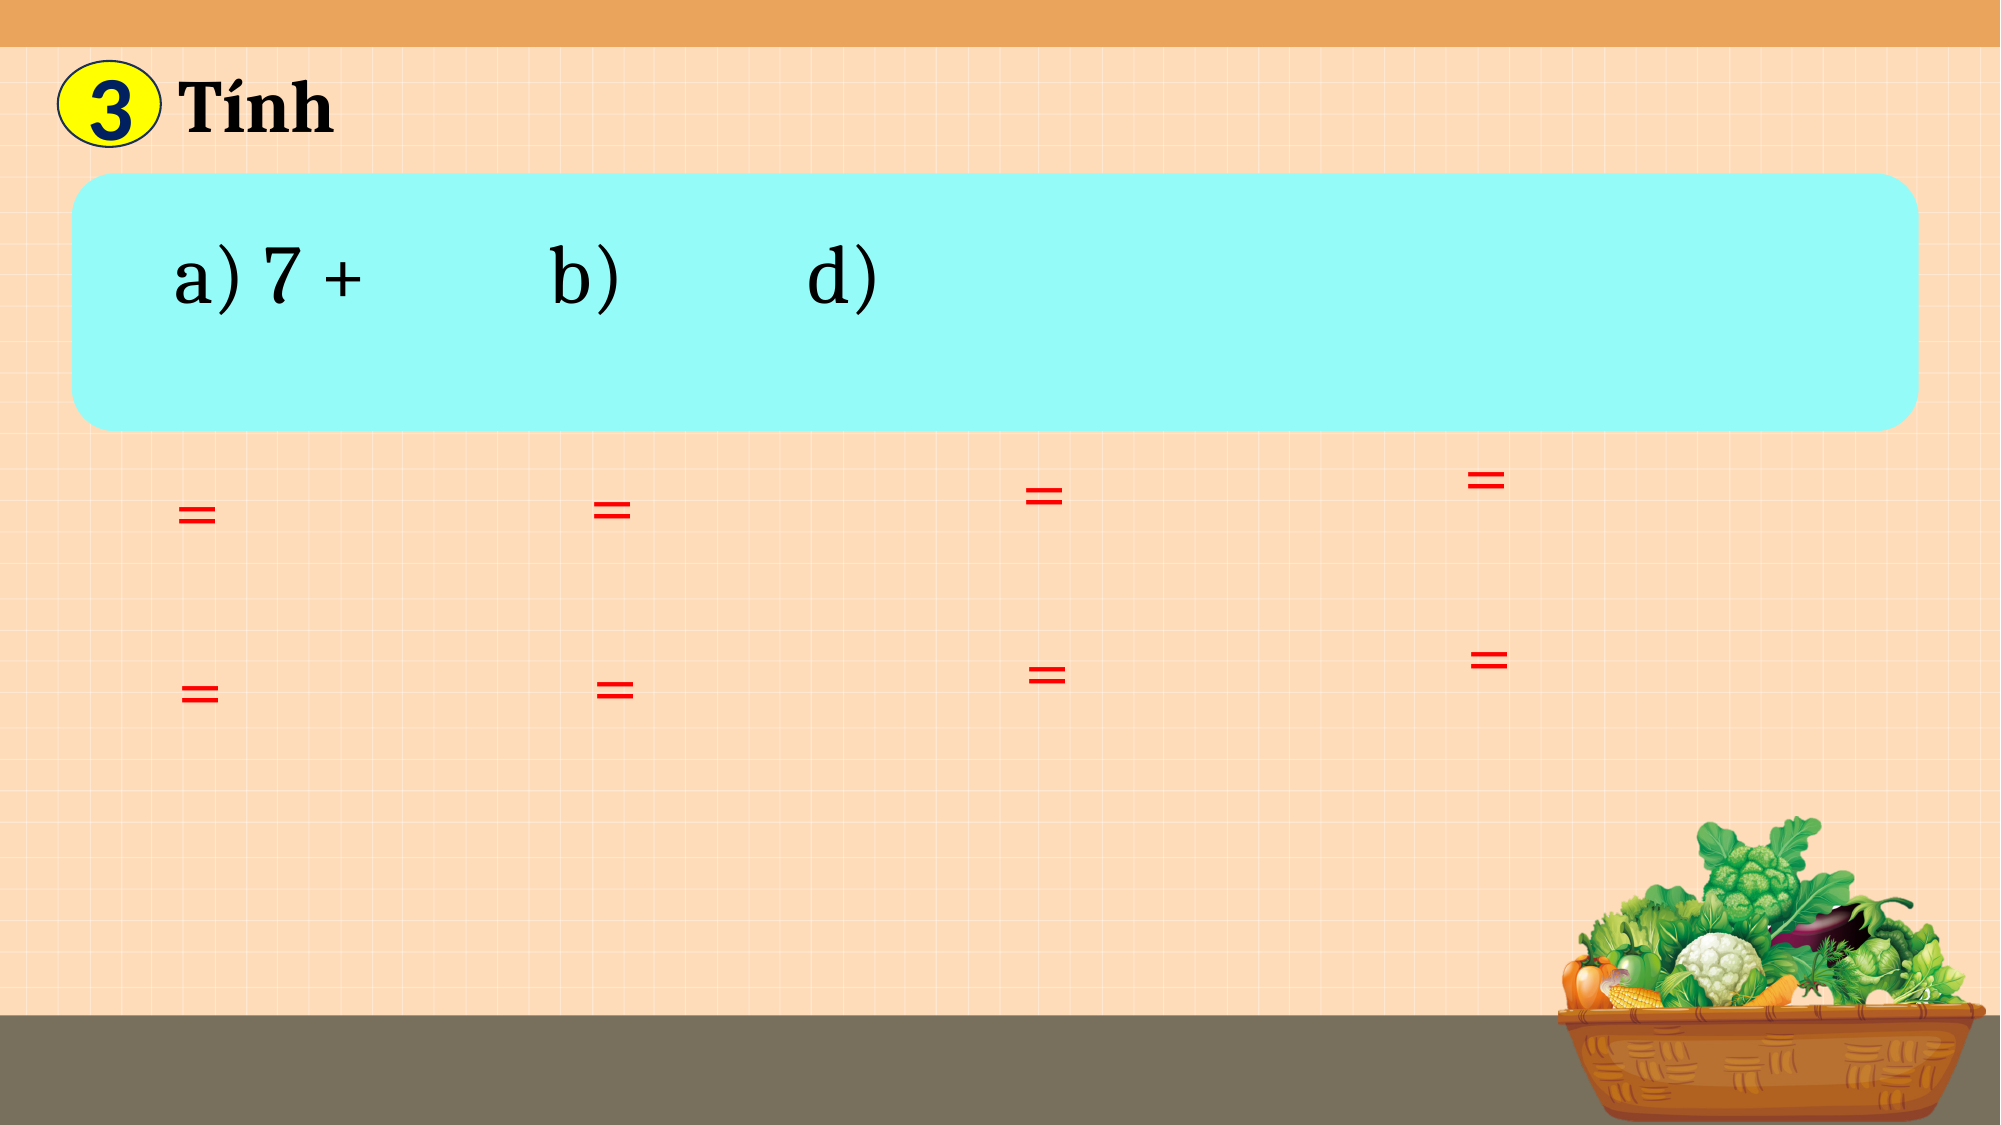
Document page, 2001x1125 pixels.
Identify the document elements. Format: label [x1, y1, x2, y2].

text_box [0, 0, 2000, 1125]
picture [1552, 816, 1986, 1125]
